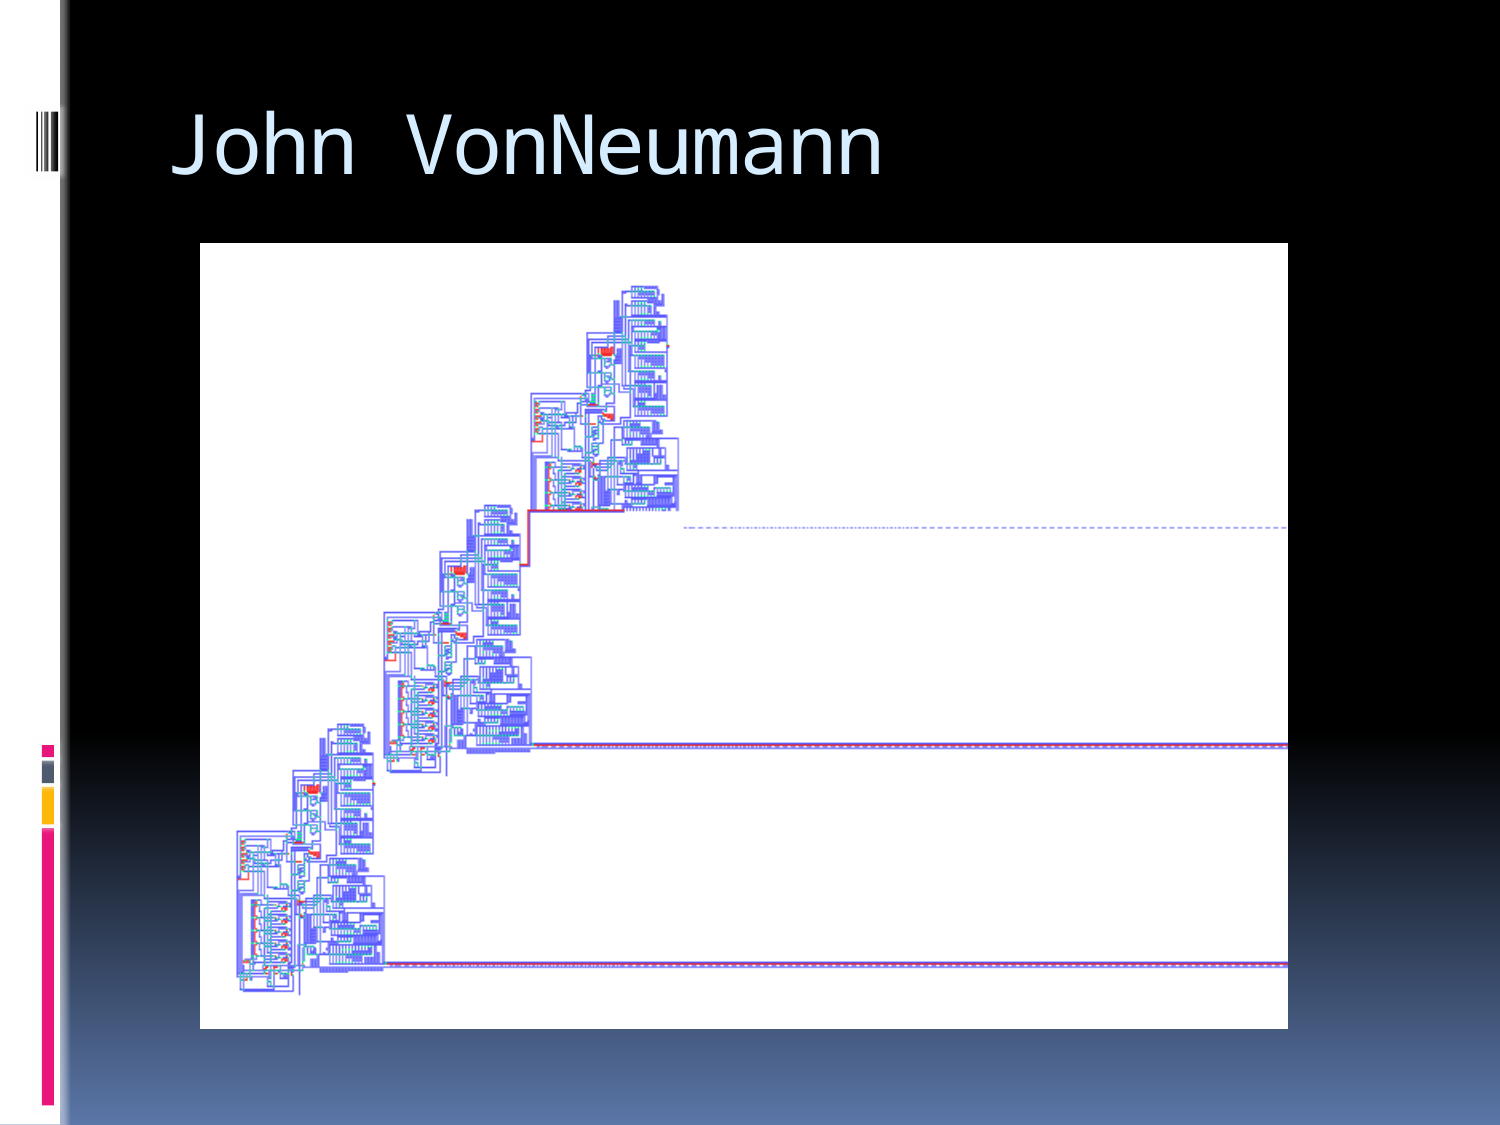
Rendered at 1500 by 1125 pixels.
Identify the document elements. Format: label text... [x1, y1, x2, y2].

title John VonNeumann [150, 83, 1425, 234]
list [199, 242, 1288, 1030]
